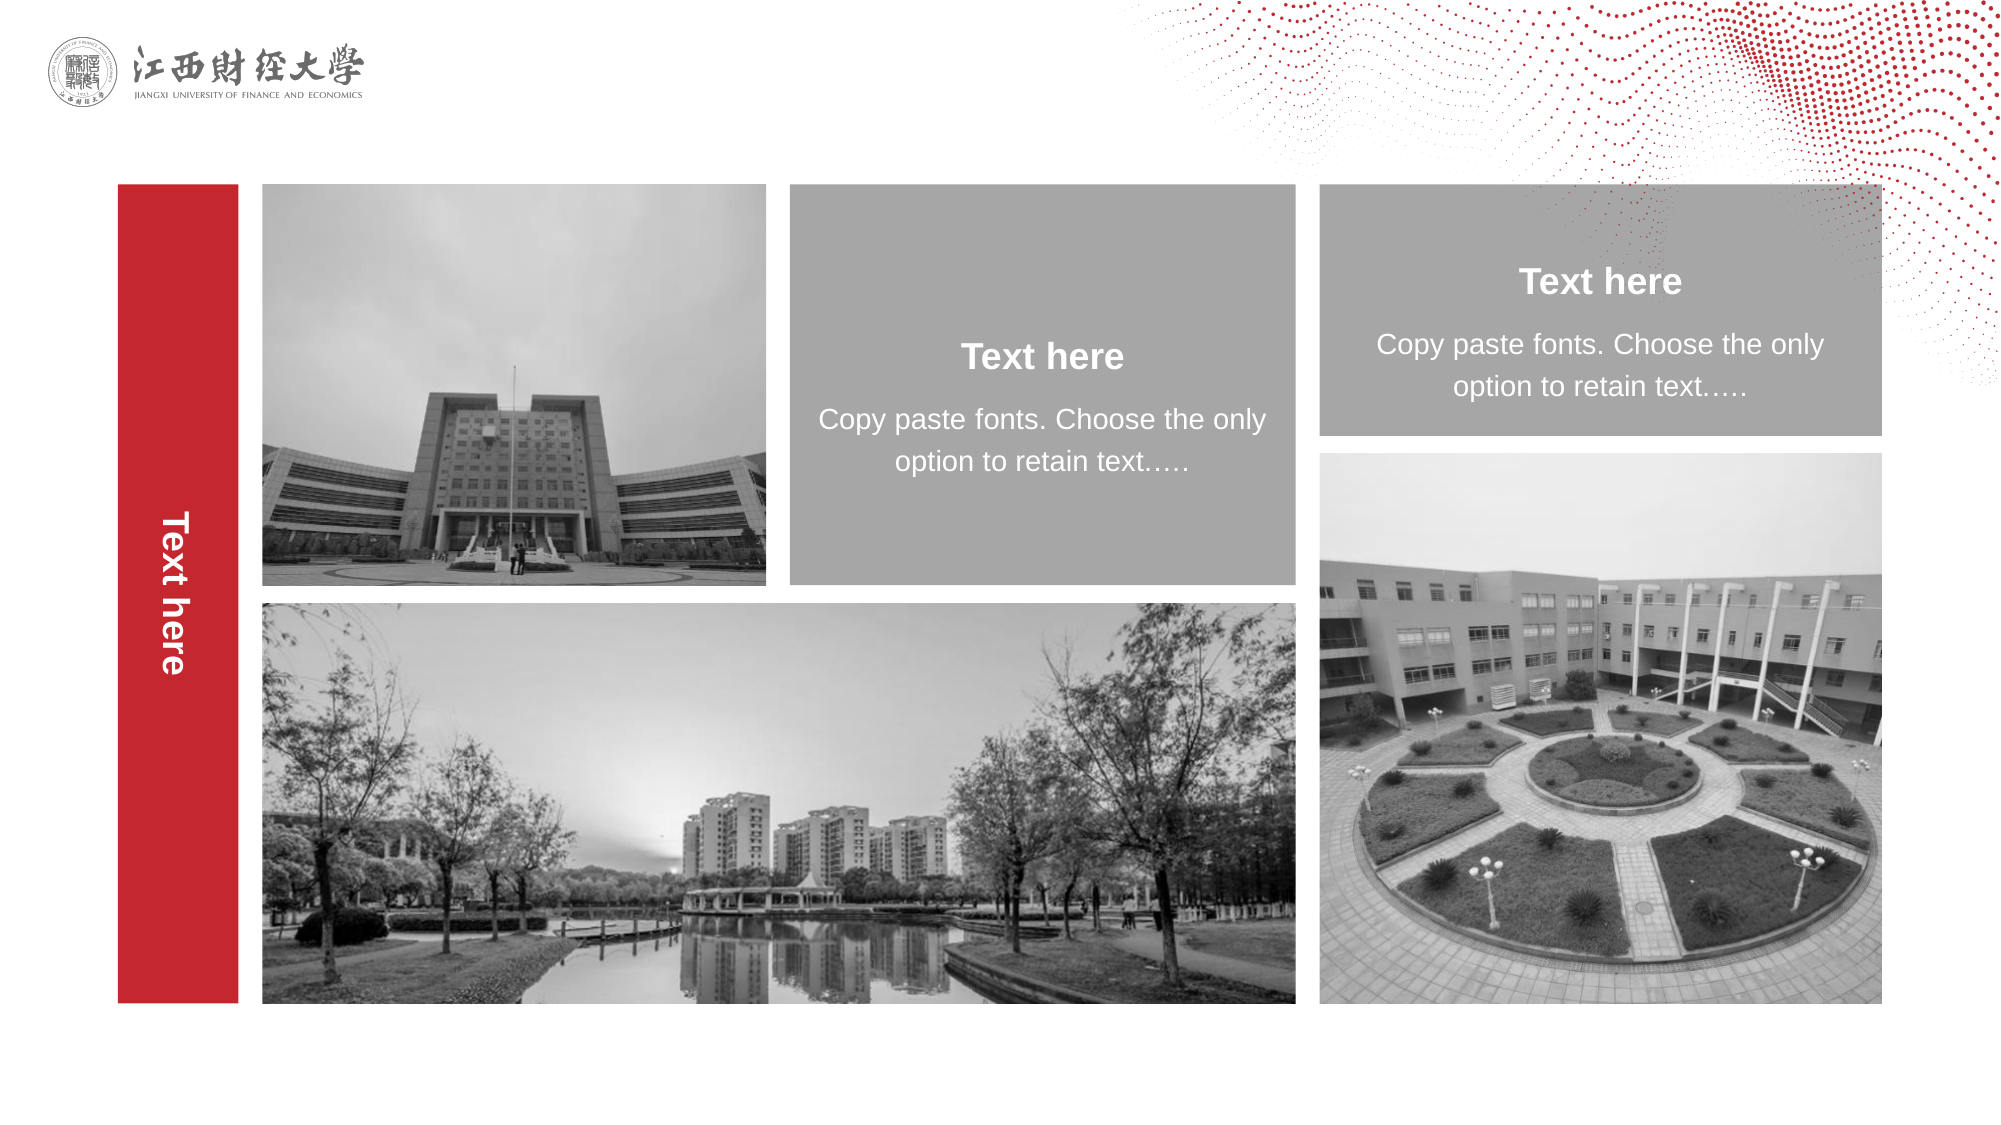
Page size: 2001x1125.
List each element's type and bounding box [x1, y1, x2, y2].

picture [48, 37, 364, 107]
picture [1022, 0, 2000, 400]
text_box [117, 184, 1883, 1004]
